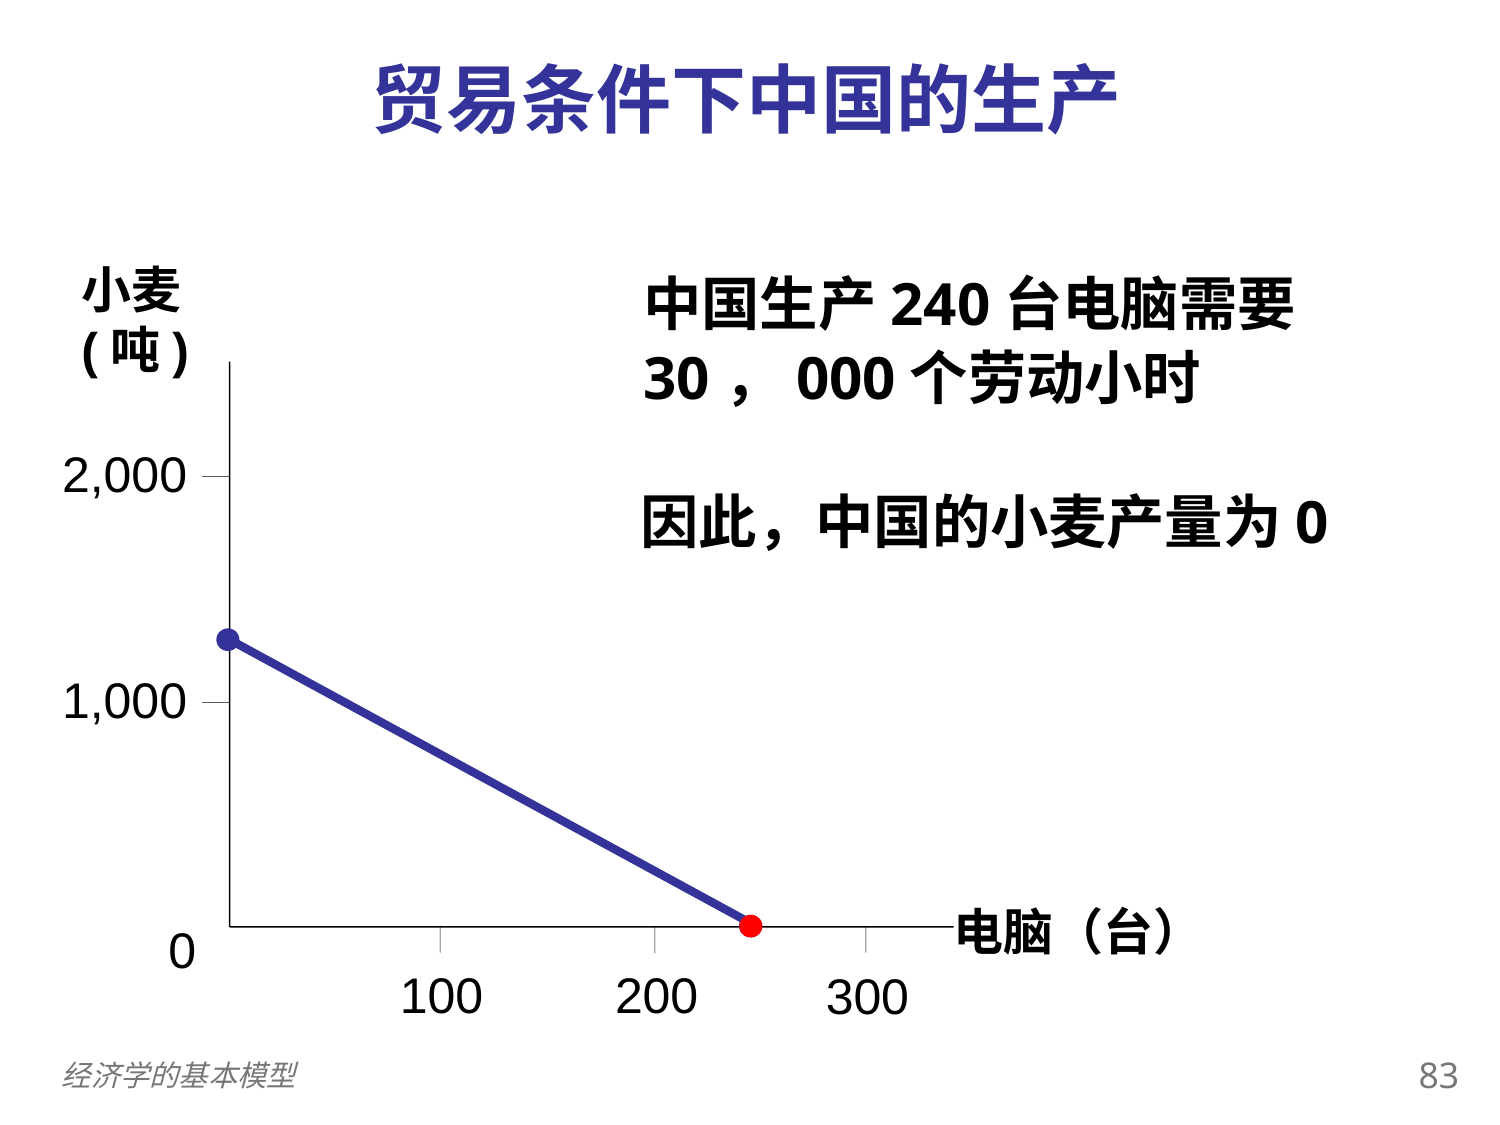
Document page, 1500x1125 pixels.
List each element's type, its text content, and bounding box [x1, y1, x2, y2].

text_box 中国生产240台电脑需要30，000个劳动小时 [1257, 256, 1380, 419]
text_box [216, 628, 763, 938]
text_box 因此，中国的小麦产量为0 [1258, 474, 1377, 563]
title 贸易条件下中国的生产 [56, 41, 1437, 154]
footer 经济学的基本模型 [46, 1048, 1251, 1110]
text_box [47, 250, 1254, 1033]
slide_number 82 [1361, 1045, 1475, 1107]
